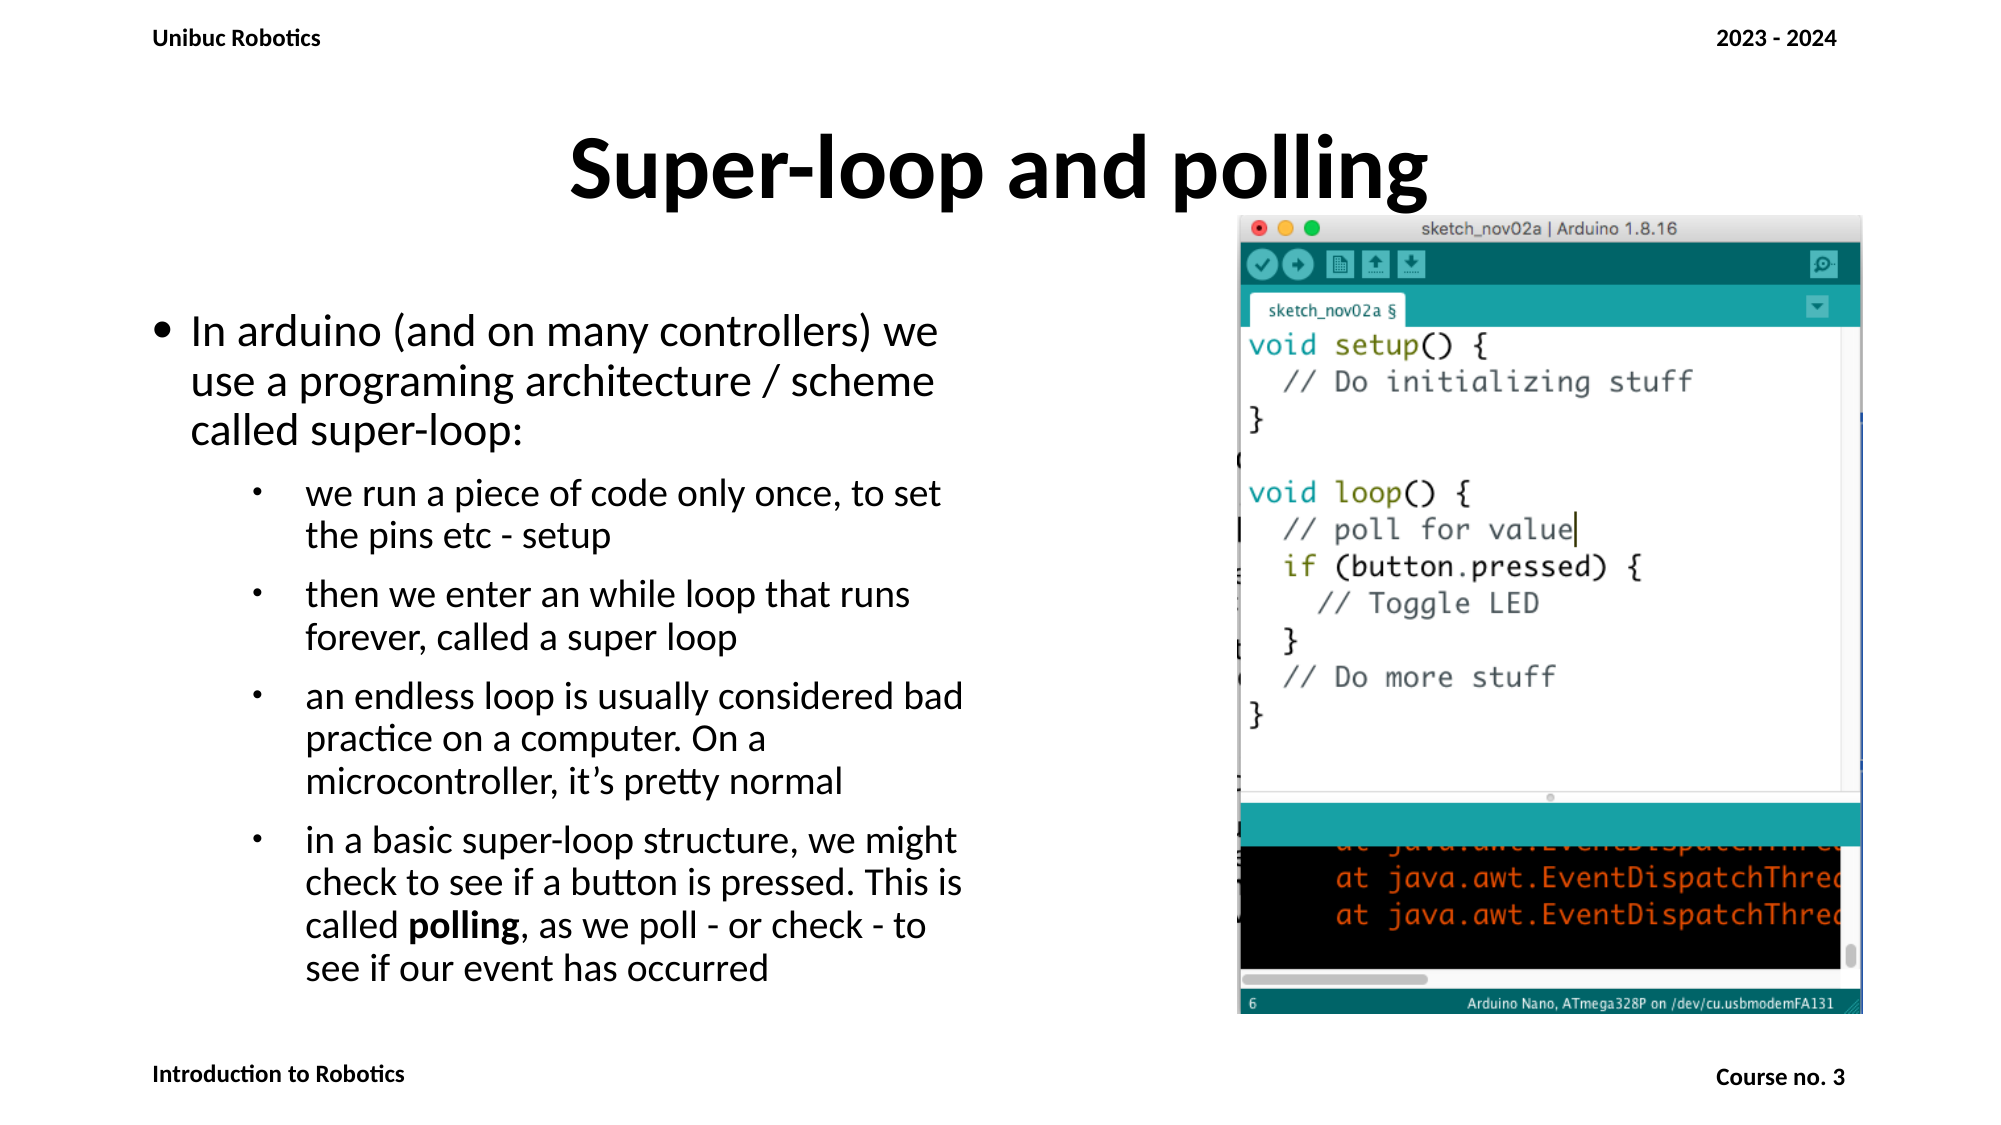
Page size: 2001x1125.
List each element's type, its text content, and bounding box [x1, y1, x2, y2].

picture [1236, 215, 1863, 1014]
list In arduino (and on many controllers) we use a programing architecture / scheme called super-loop: we run a piece of code only once, to set the pins etc - setup then we enter an while loop that runs forever, called a super loop an endless loop is usually considered bad practice on a computer. On a microcontroller, it’s pretty normal in a basic super-loop structure, we might check to see if a button is pressed. This is called polling, as we poll - or check - to see if our event has occurred [137, 299, 987, 1014]
title Super-loop and polling [137, 59, 1863, 278]
